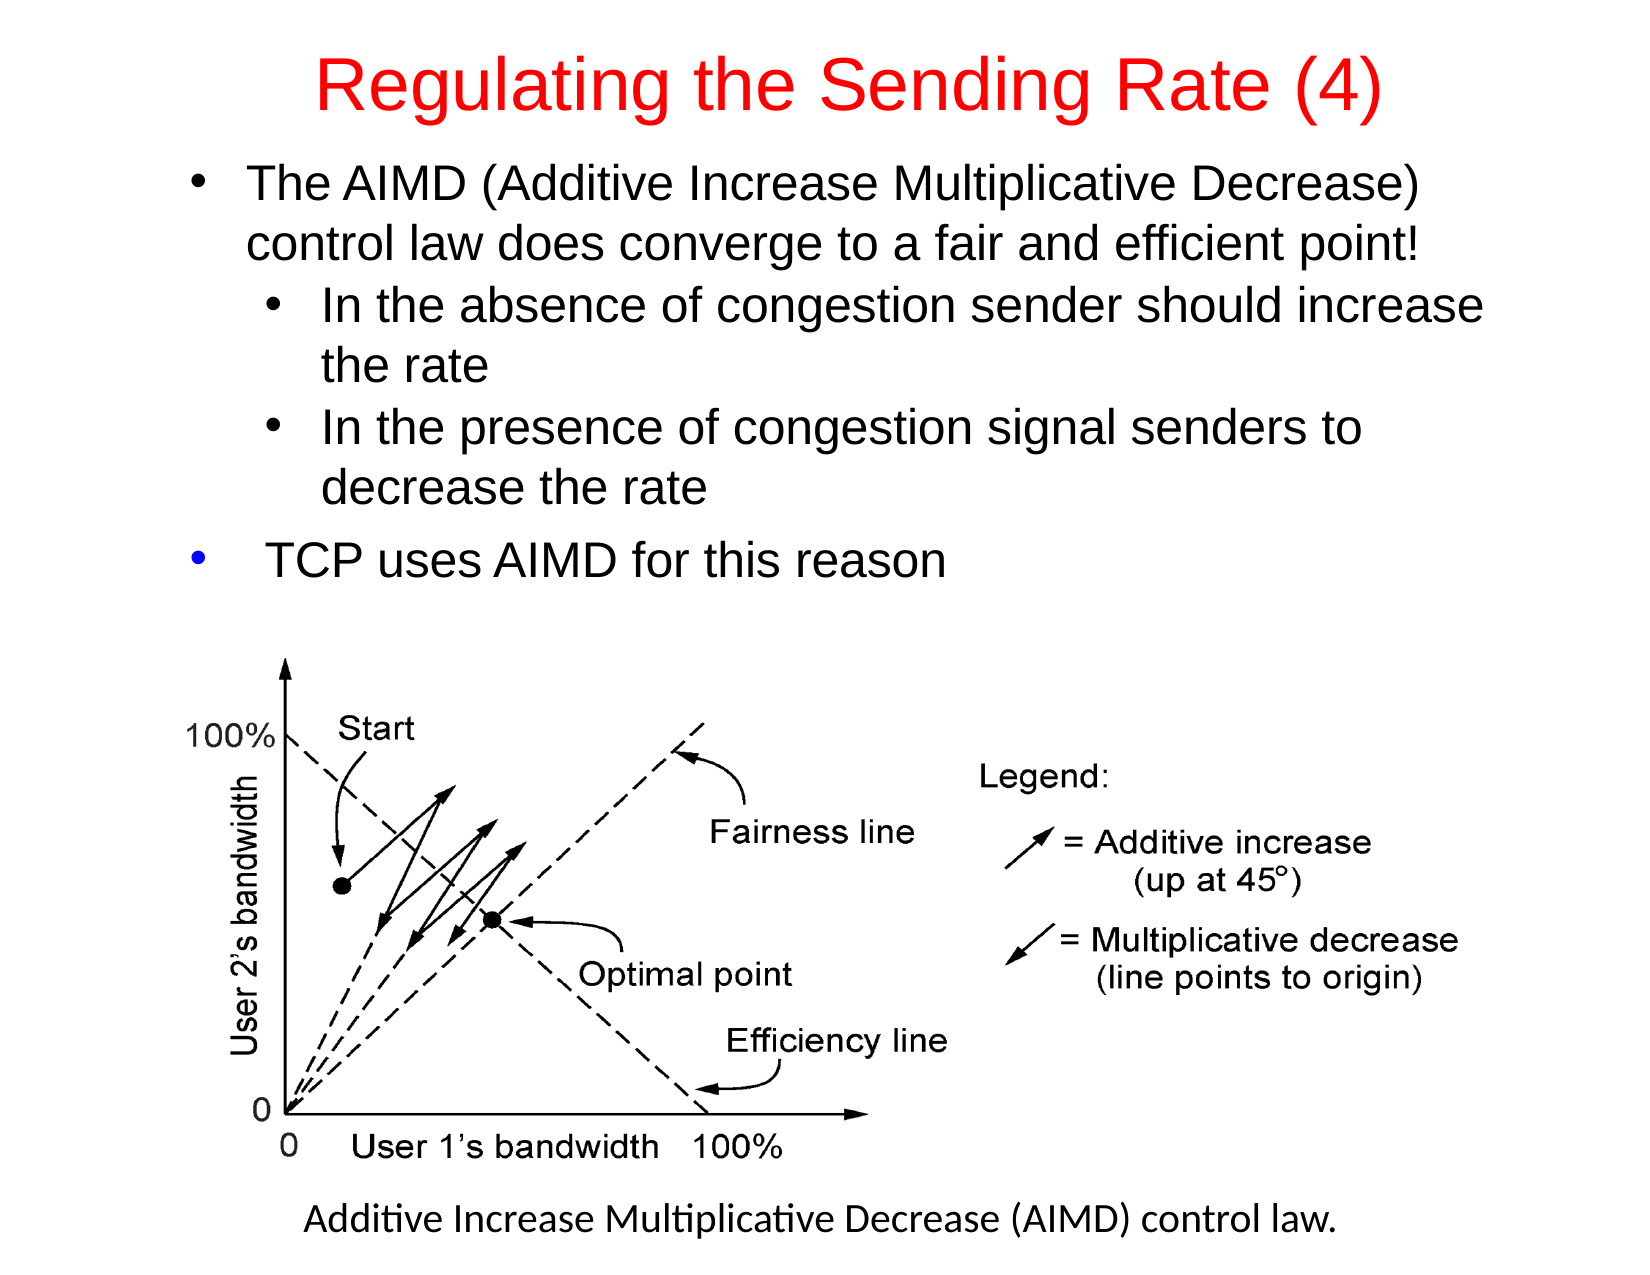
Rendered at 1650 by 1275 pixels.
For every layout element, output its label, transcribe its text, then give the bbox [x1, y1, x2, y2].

text_box The AIMD (Additive Increase Multiplicative Decrease) control law does converge to a fair and efficient point! In the absence of congestion sender should increase the rate In the presence of congestion signal senders to decrease the rate TCP uses AIMD for this reason [187, 148, 1494, 588]
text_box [183, 657, 1459, 1243]
title Regulating the Sending Rate (4) [312, 33, 1388, 148]
